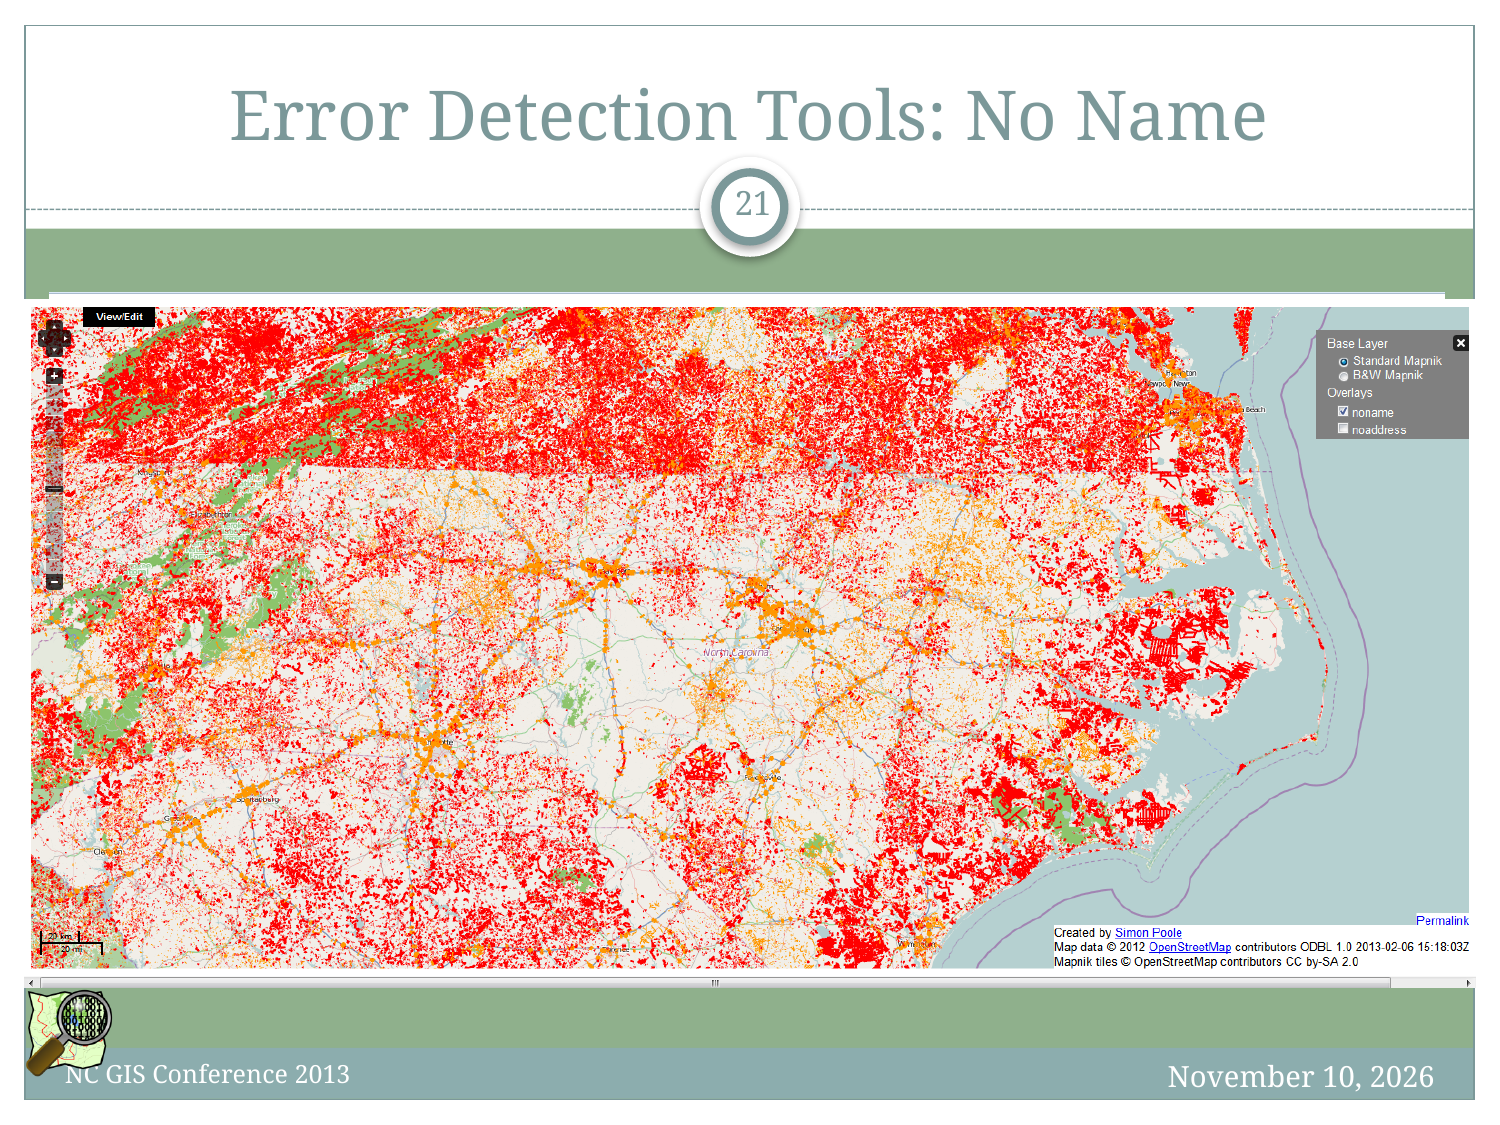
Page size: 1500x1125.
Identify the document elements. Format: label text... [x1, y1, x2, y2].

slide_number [950, 1050, 1450, 1111]
footer NC GIS Conference 2013 [50, 1051, 638, 1112]
picture [24, 299, 1476, 1077]
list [49, 292, 1445, 296]
slide_number 21 [715, 168, 791, 241]
title Error Detection Tools: No Name [49, 37, 1450, 163]
